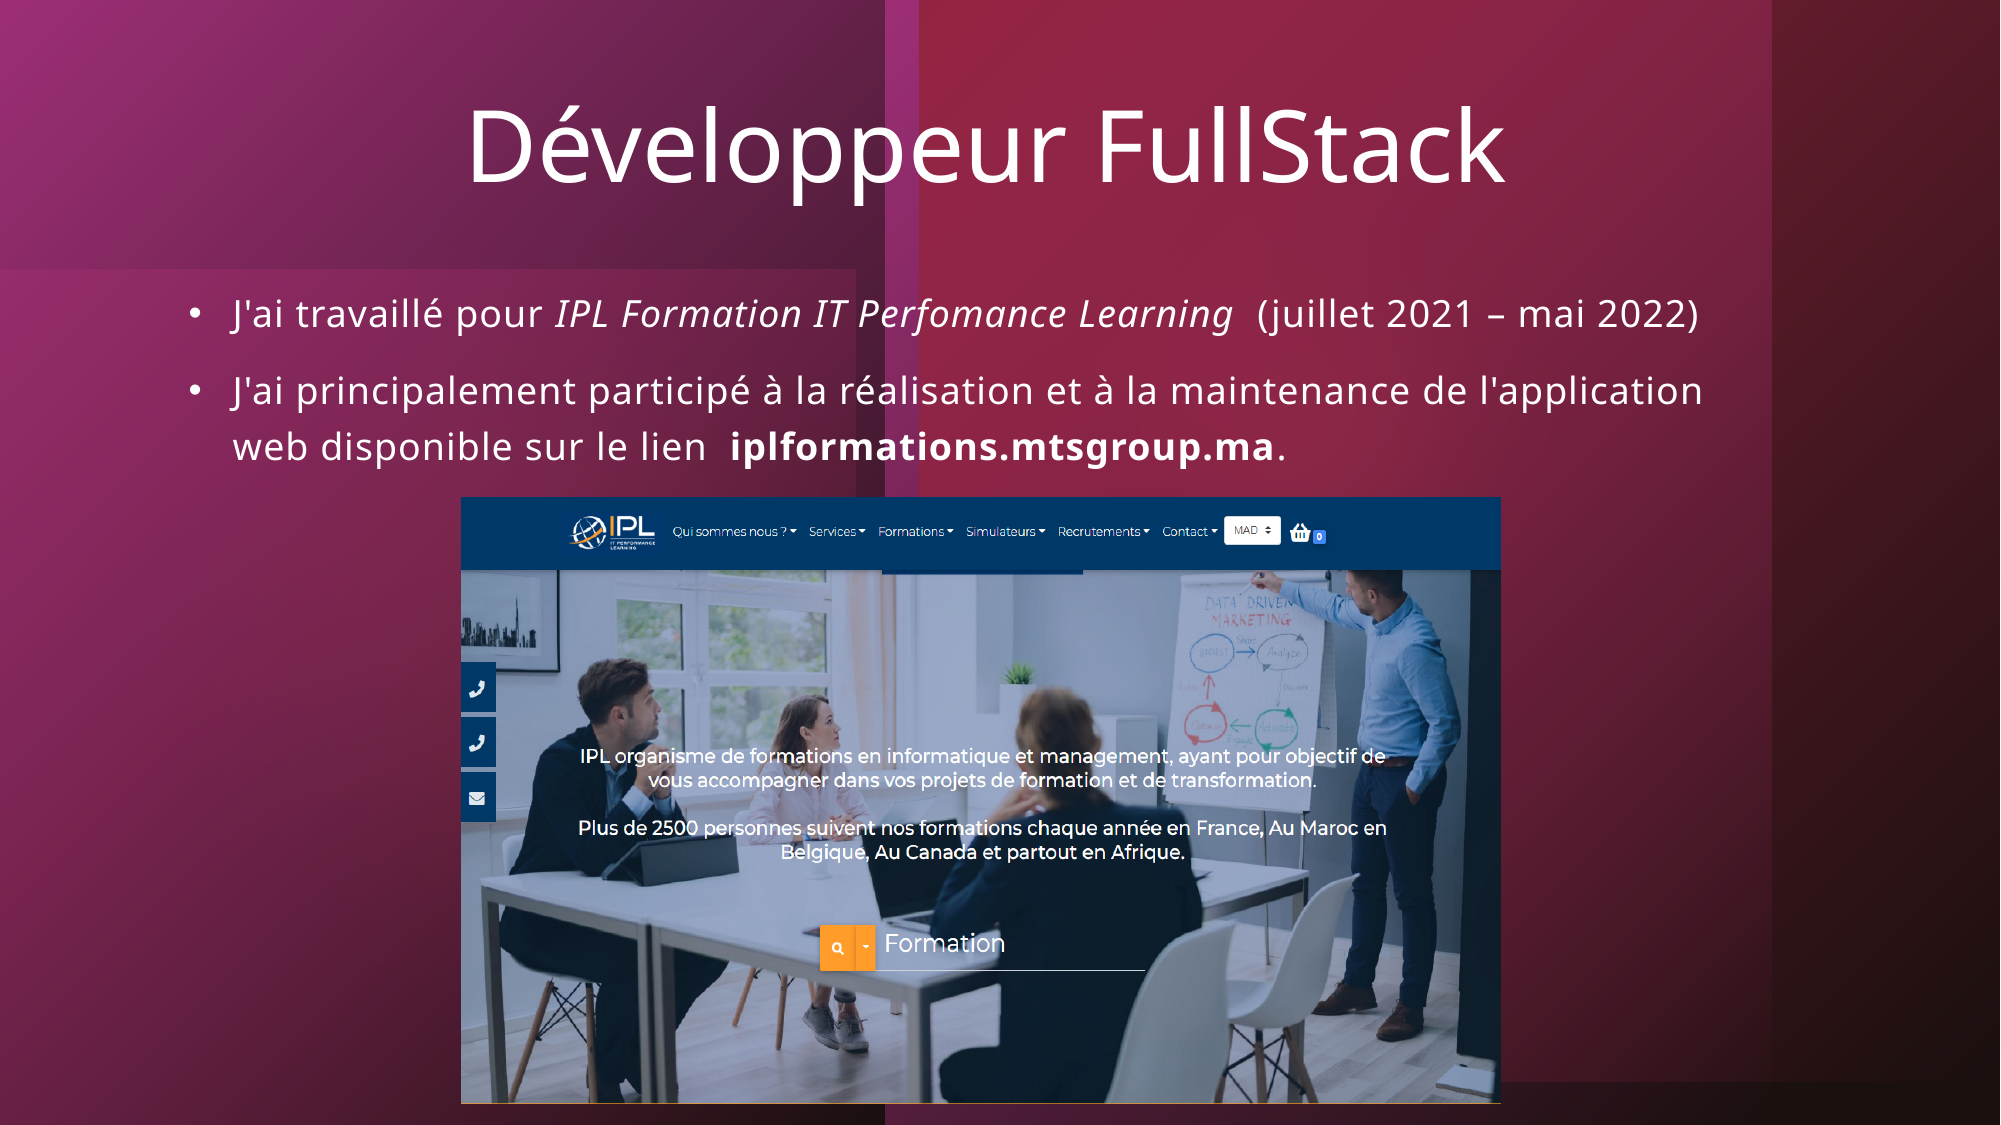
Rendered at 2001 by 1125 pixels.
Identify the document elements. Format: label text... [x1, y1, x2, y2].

title Développeur FullStack [88, 88, 1910, 273]
picture [461, 497, 1501, 1104]
list J'ai travaillé pour IPL Formation IT Perfomance Learning (juillet 2021 – mai 2022) J'ai principalement participé à la réalisation et à la maintenance de l'application web disponible sur le lien iplformations.mtsgroup.ma. [173, 271, 1804, 498]
